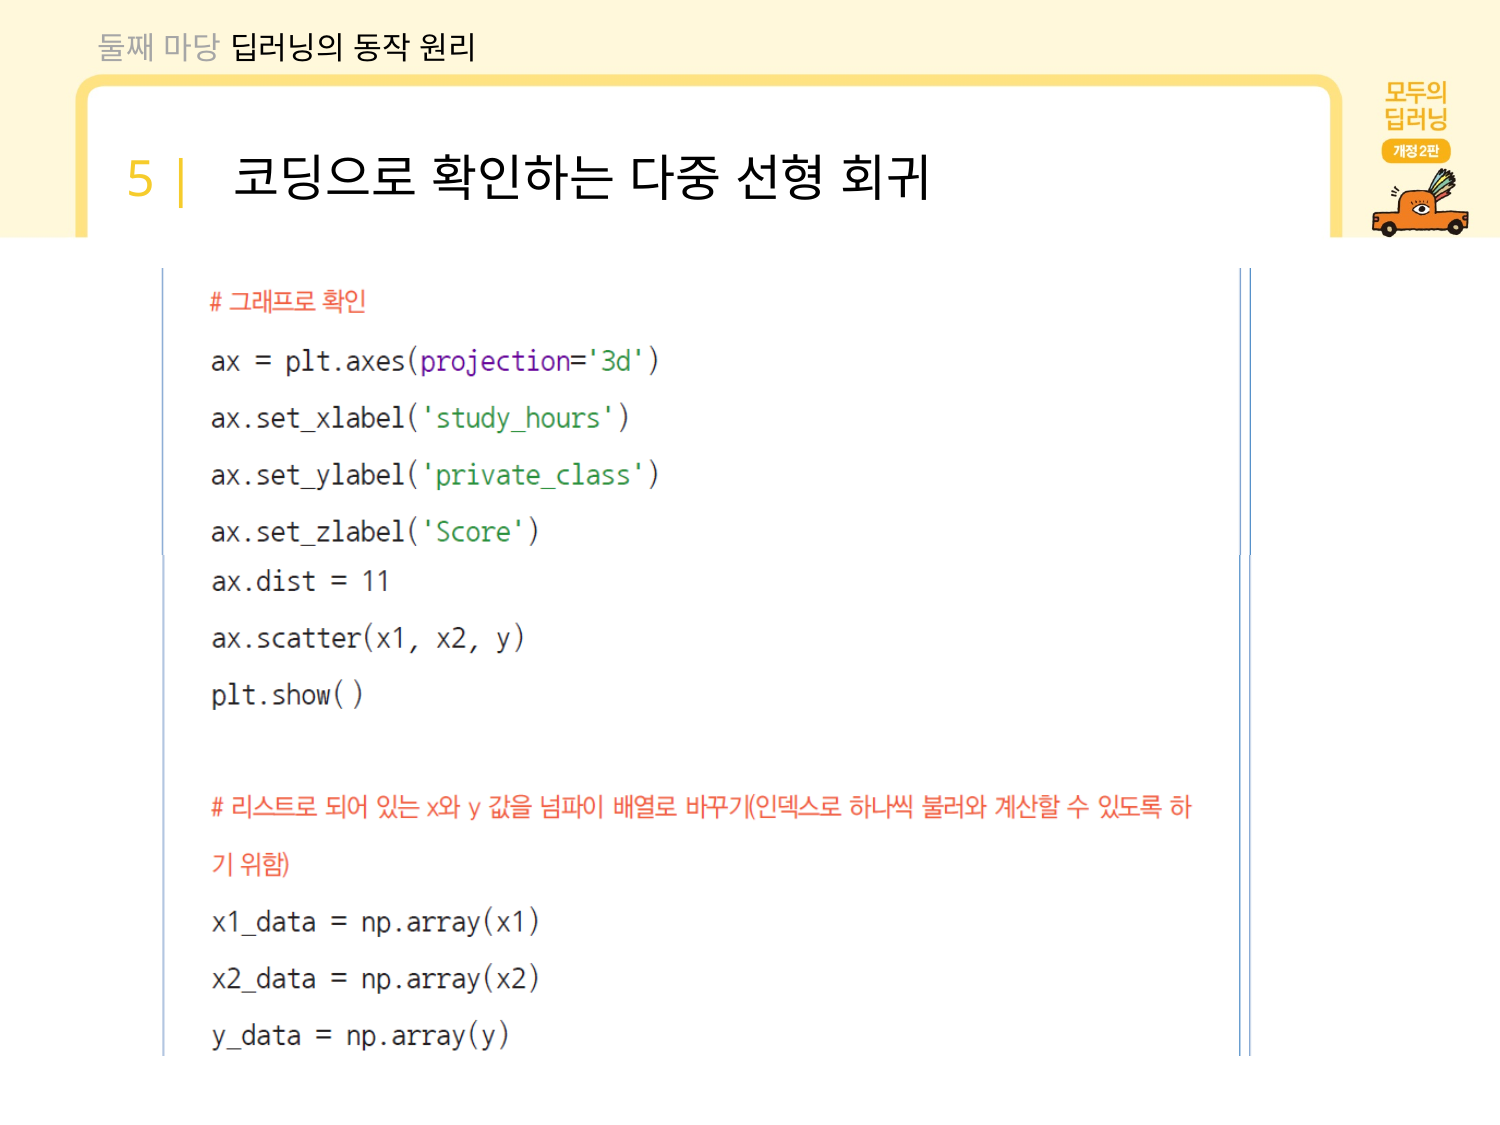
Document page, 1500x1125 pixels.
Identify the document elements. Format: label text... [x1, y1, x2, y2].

text_box 5 | 코딩으로 확인하는 다중 선형 회귀 [111, 99, 1309, 214]
text_box 둘째 마당 딥러닝의 동작 원리 [82, 0, 1133, 74]
picture [0, 0, 1500, 1125]
